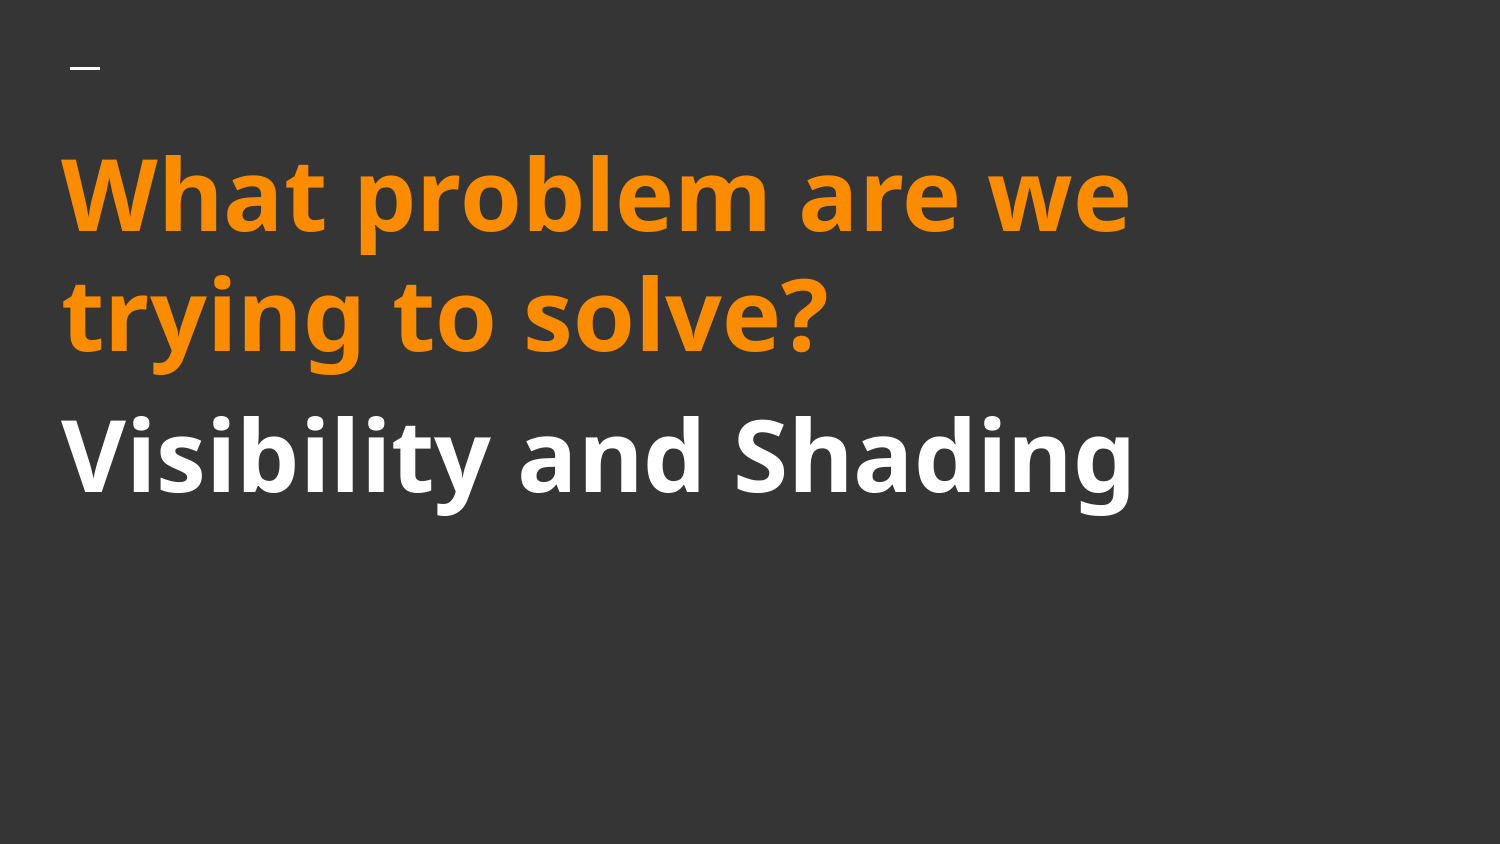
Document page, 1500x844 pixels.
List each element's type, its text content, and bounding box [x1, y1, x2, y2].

title What problem are we trying to solve? Visibility and Shading [46, 116, 1461, 746]
